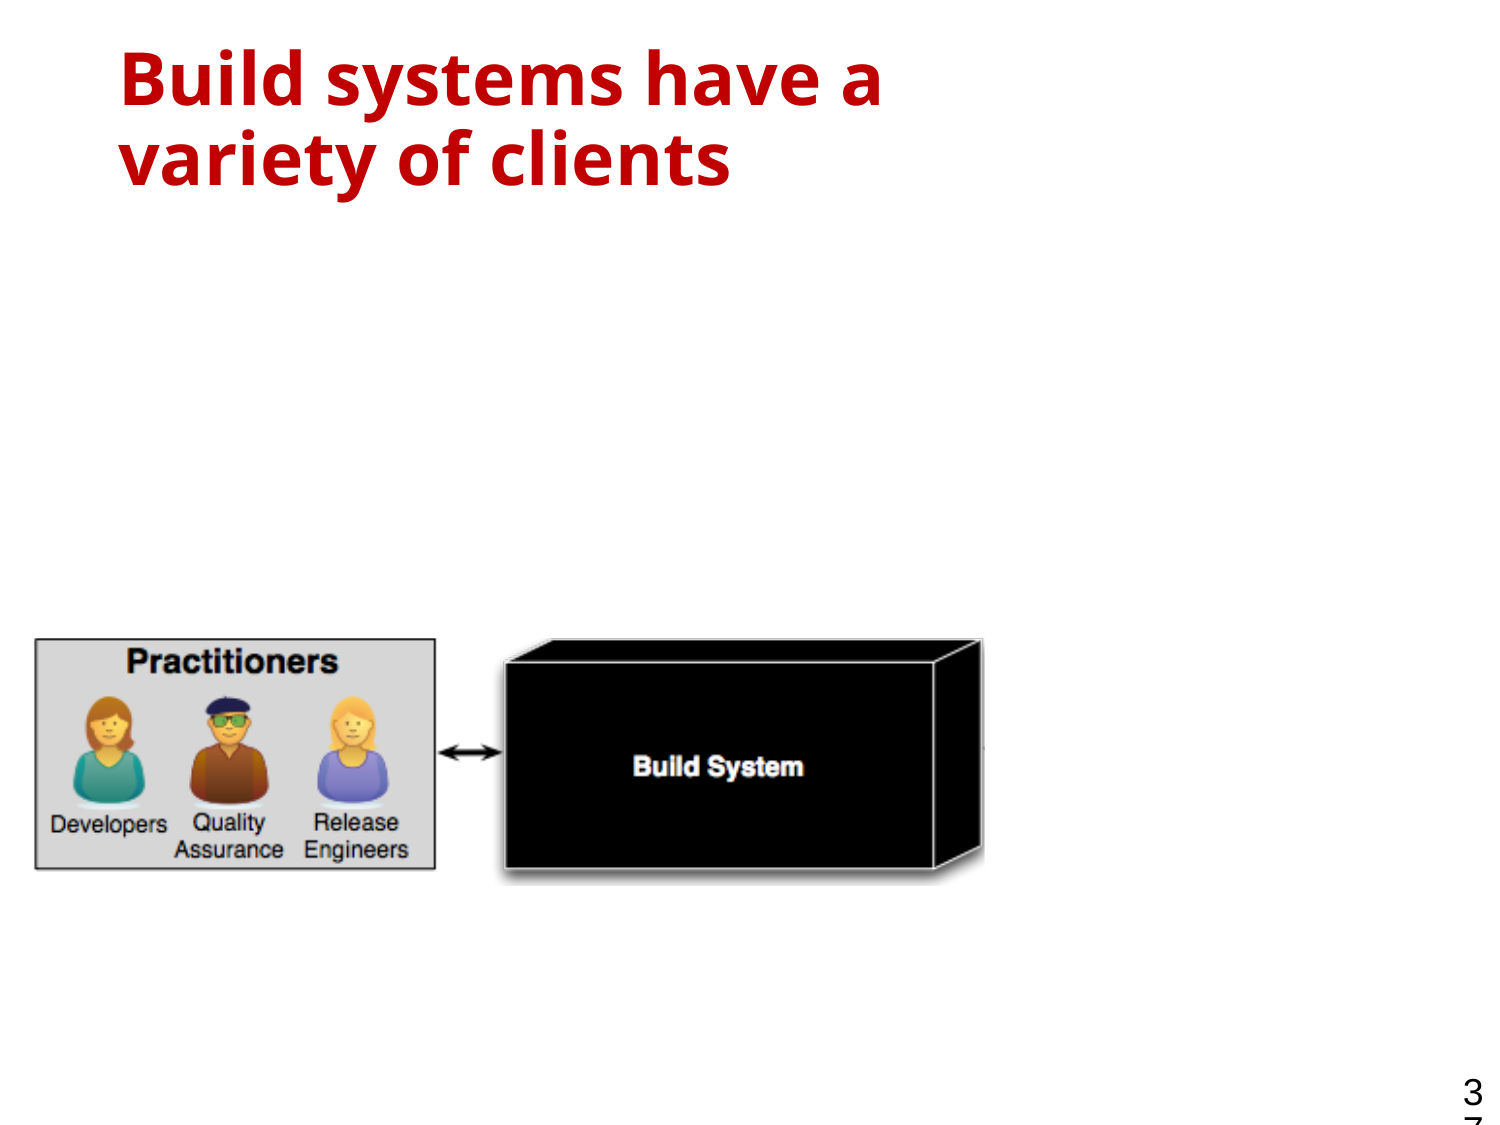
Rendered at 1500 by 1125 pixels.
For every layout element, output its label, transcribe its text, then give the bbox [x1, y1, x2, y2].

picture [31, 638, 985, 886]
text_box Build systems have a variety of clients [0, 12, 1500, 231]
slide_number 37 [1450, 1068, 1478, 1113]
